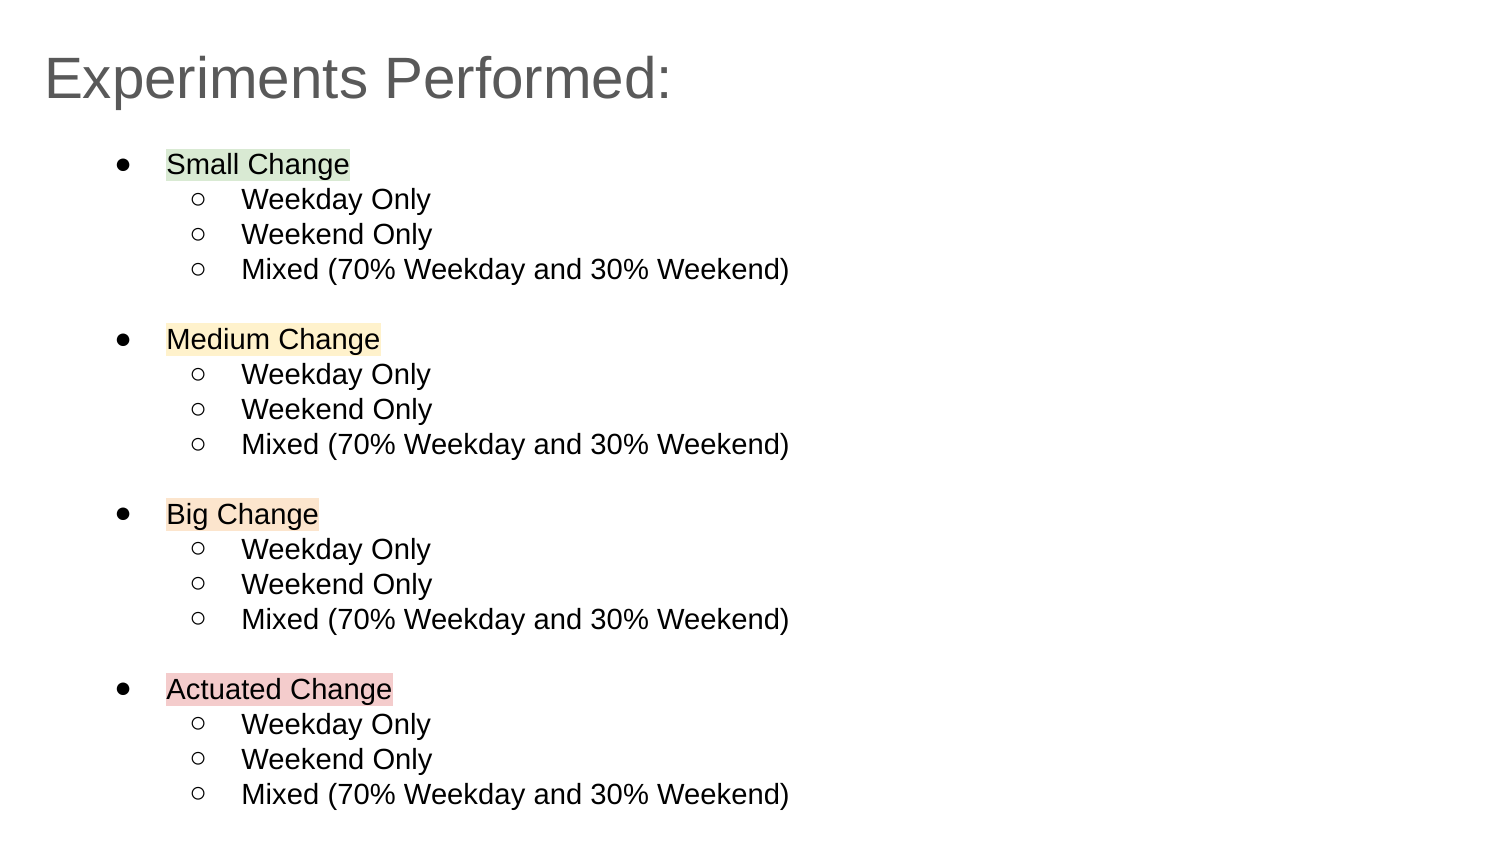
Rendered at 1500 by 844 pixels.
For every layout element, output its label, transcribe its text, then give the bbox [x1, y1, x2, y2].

text_box Small Change Weekday Only Weekend Only Mixed (70% Weekday and 30% Weekend) Medium Change Weekday Only Weekend Only Mixed (70% Weekday and 30% Weekend) Big Change Weekday Only Weekend Only Mixed (70% Weekday and 30% Weekend) Actuated Change Weekday Only Weekend Only Mixed (70% Weekday and 30% Weekend) [76, 156, 1350, 825]
subtitle Experiments Performed: [29, 25, 1427, 156]
